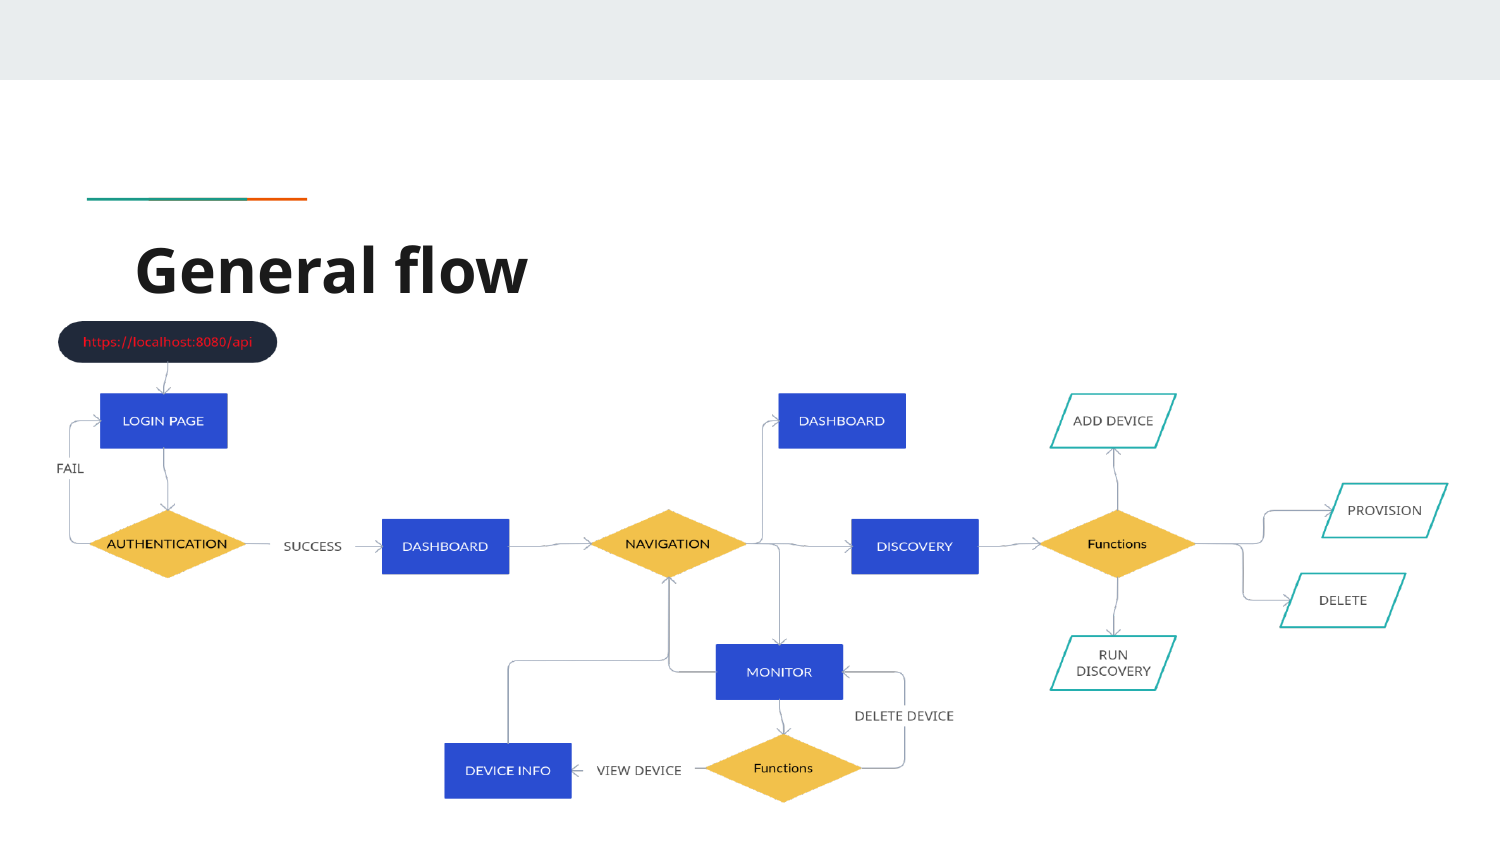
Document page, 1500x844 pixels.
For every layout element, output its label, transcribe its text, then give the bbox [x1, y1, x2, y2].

title General flow [119, 216, 1381, 302]
picture [24, 303, 1468, 820]
